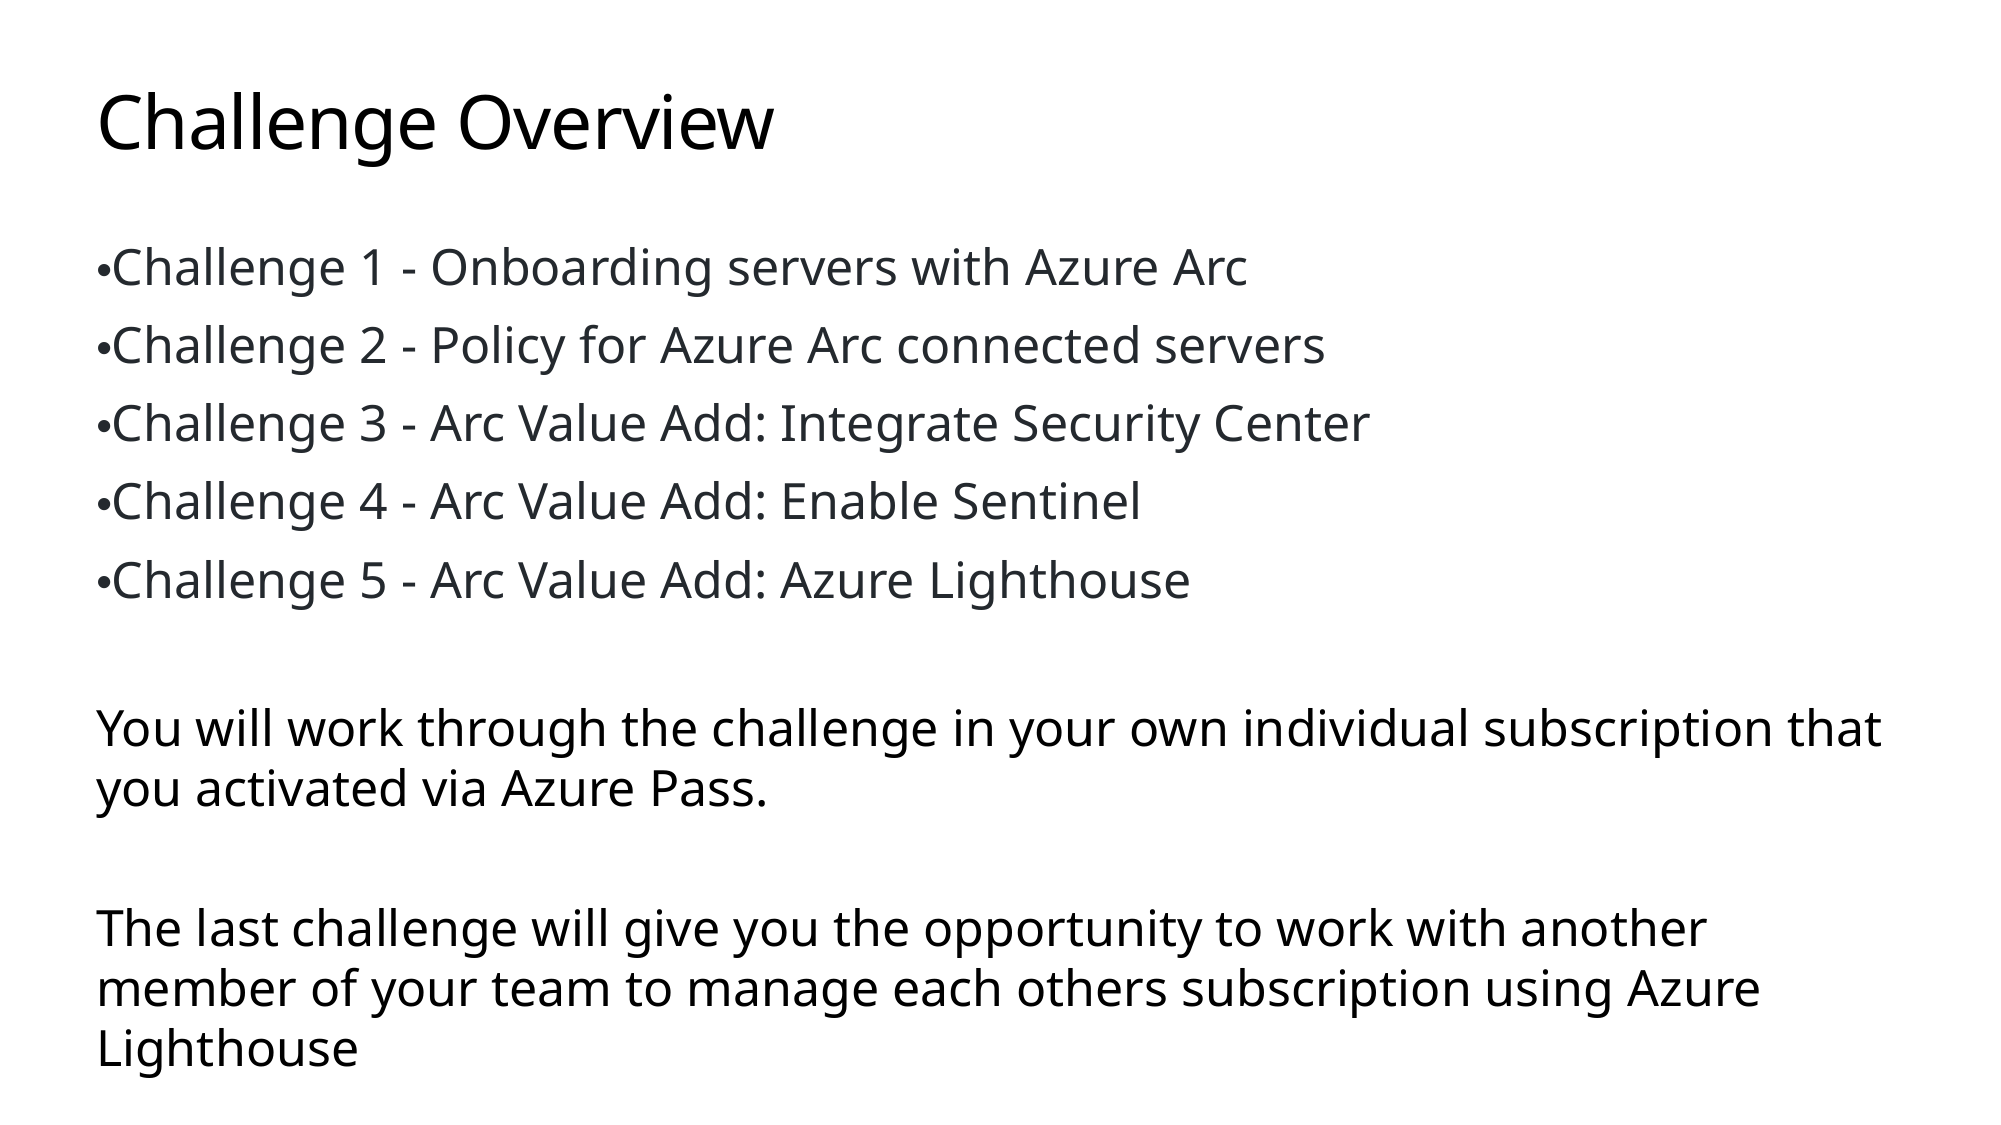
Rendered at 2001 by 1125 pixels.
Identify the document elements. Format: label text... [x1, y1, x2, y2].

title Challenge Overview [96, 75, 1904, 166]
list Challenge 1 - Onboarding servers with Azure Arc Challenge 2 - Policy for Azure Arc connected servers Challenge 3 - Arc Value Add: Integrate Security Center Challenge 4 - Arc Value Add: Enable Sentinel Challenge 5 - Arc Value Add: Azure Lighthouse You will work through the challenge in your own individual subscription that you activated via Azure Pass. The last challenge will give you the opportunity to work with another member of your team to manage each others subscription using Azure Lighthouse [96, 235, 1904, 999]
